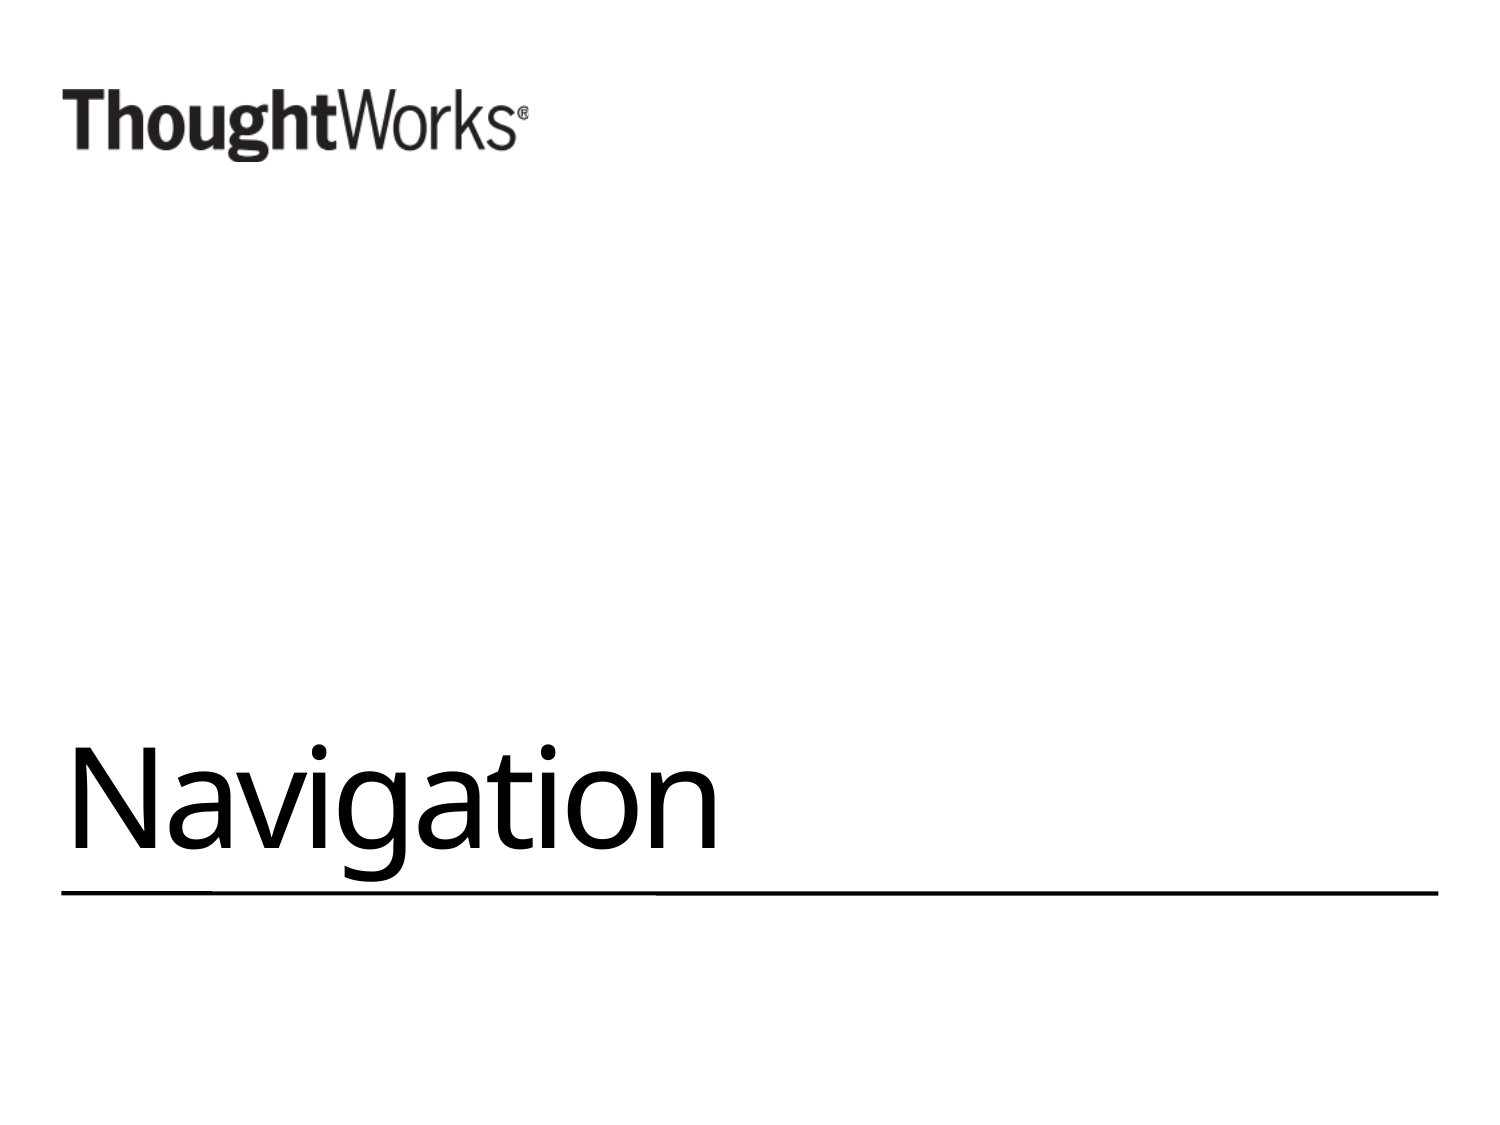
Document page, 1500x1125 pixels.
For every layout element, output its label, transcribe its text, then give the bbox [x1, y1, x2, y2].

title Navigation [62, 220, 1438, 873]
